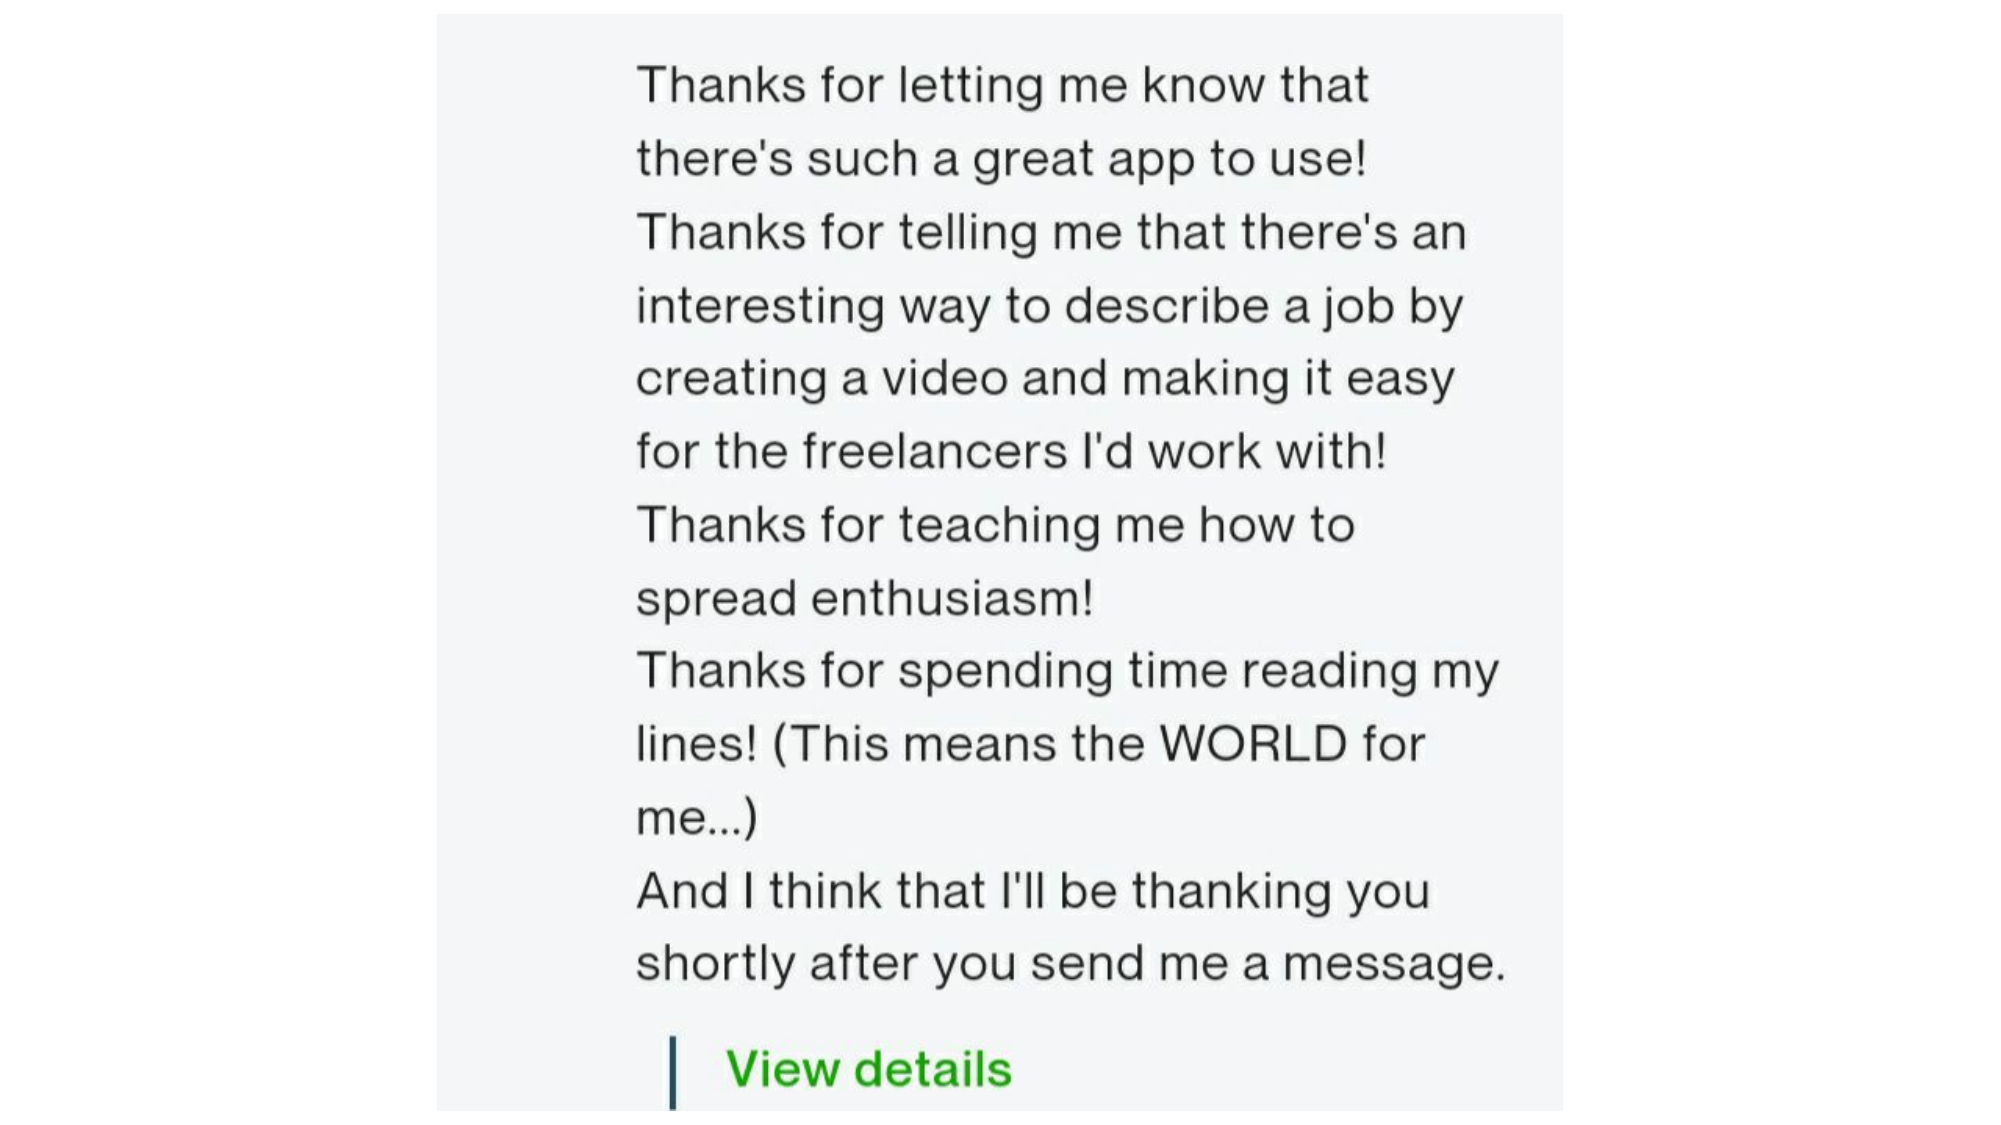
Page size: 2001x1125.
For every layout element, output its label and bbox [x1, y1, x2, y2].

picture [437, 14, 1563, 1111]
